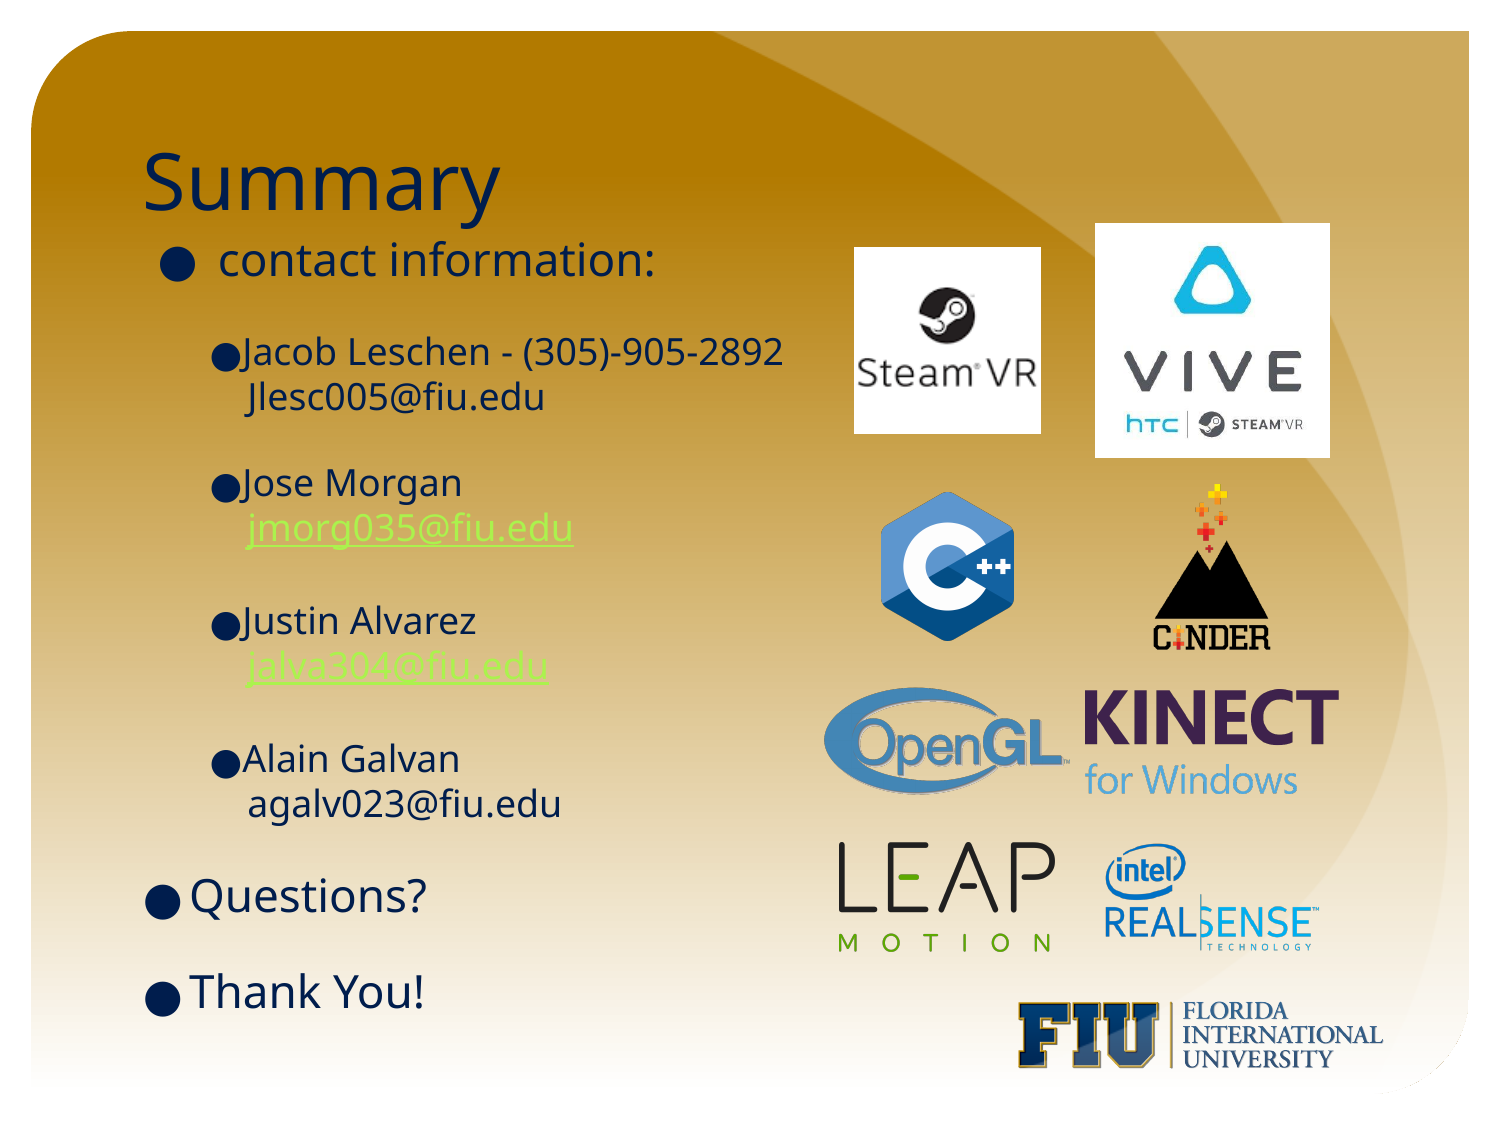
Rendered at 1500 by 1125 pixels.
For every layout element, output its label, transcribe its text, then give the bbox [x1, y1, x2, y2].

list contact information: Jacob Leschen - (305)-905-2892 Jlesc005@fiu.edu Jose Morgan jmorg035@fiu.edu Justin Alvarez jalva304@fiu.edu Alain Galvan agalv023@fiu.edu Questions? Thank You! [127, 223, 1372, 1073]
picture [24, 30, 1473, 1094]
title Summary [127, 62, 1372, 223]
